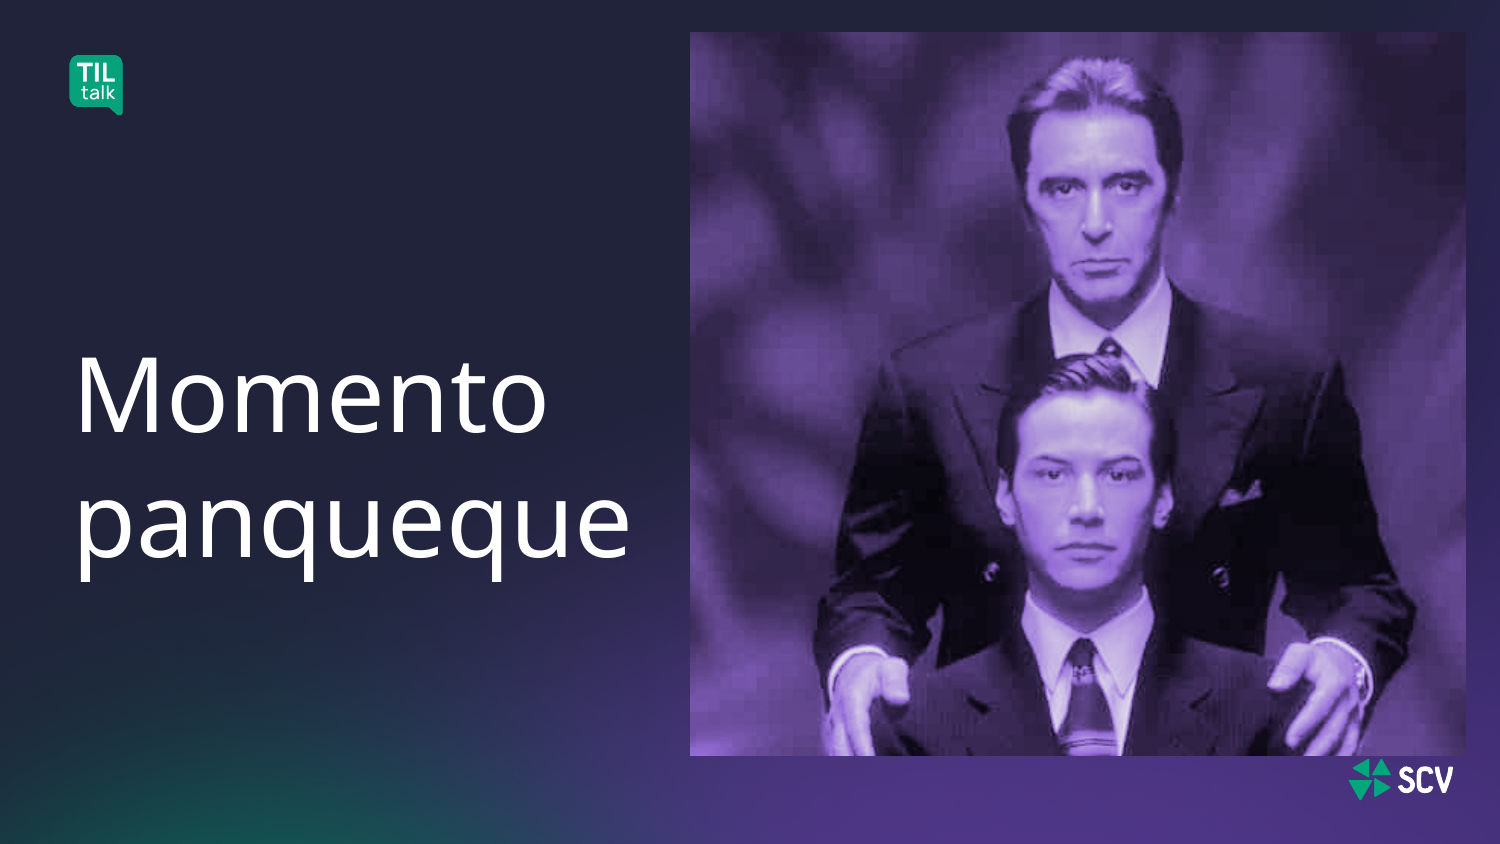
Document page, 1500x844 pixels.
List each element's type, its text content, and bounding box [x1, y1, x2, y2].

title Momento panqueque [57, 242, 684, 594]
picture [0, 0, 1500, 844]
